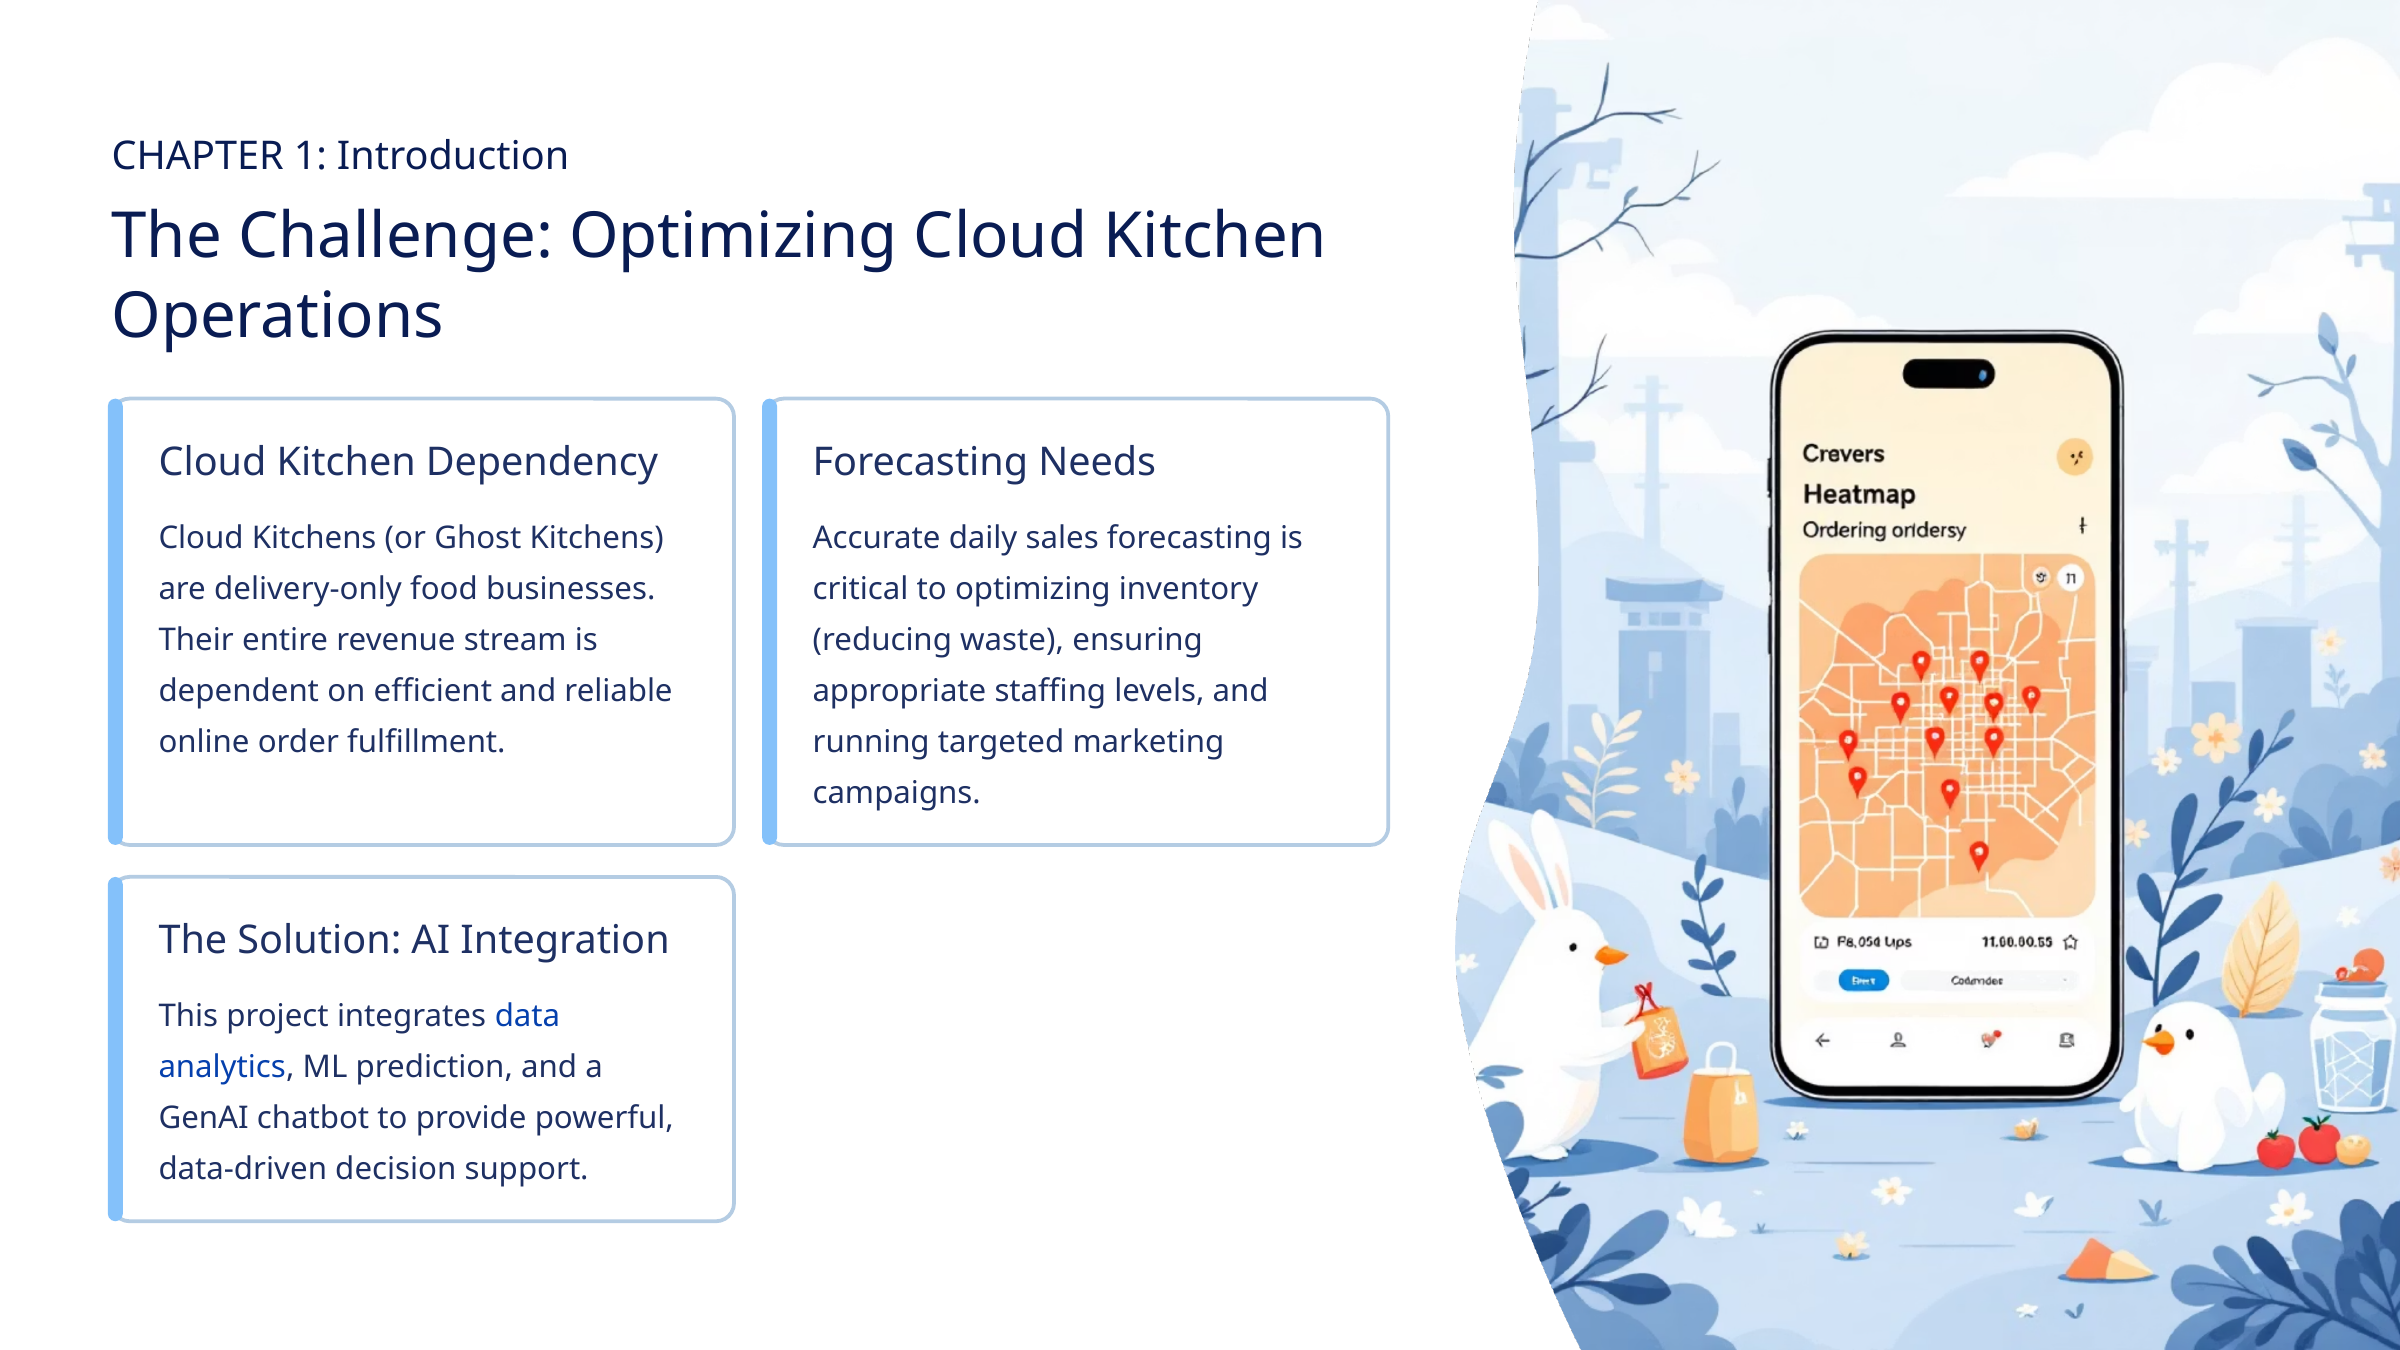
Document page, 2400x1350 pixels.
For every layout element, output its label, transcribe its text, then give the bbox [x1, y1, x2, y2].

text_box CHAPTER 1: Introduction [111, 128, 579, 179]
text_box [762, 398, 778, 845]
text_box [121, 876, 734, 1222]
text_box Accurate daily sales forecasting is critical to optimizing inventory (reducing waste), ensuring appropriate staffing levels, and running targeted marketing campaigns. [812, 503, 1353, 810]
picture [1454, 0, 2400, 1350]
text_box [121, 398, 734, 845]
text_box Cloud Kitchen Dependency [158, 434, 673, 485]
text_box This project integrates data analytics, ML prediction, and a GenAI chatbot to provide powerful, data-driven decision support. [158, 981, 699, 1186]
text_box The Challenge: Optimizing Cloud Kitchen Operations [111, 191, 1389, 351]
text_box The Solution: AI Integration [158, 912, 671, 963]
text_box Forecasting Needs [812, 434, 1212, 485]
text_box [775, 398, 1389, 845]
text_box Cloud Kitchens (or Ghost Kitchens) are delivery-only food businesses. Their entire revenue stream is dependent on efficient and reliable online order fulfillment. [158, 503, 699, 759]
text_box [107, 398, 123, 845]
text_box [107, 876, 123, 1222]
